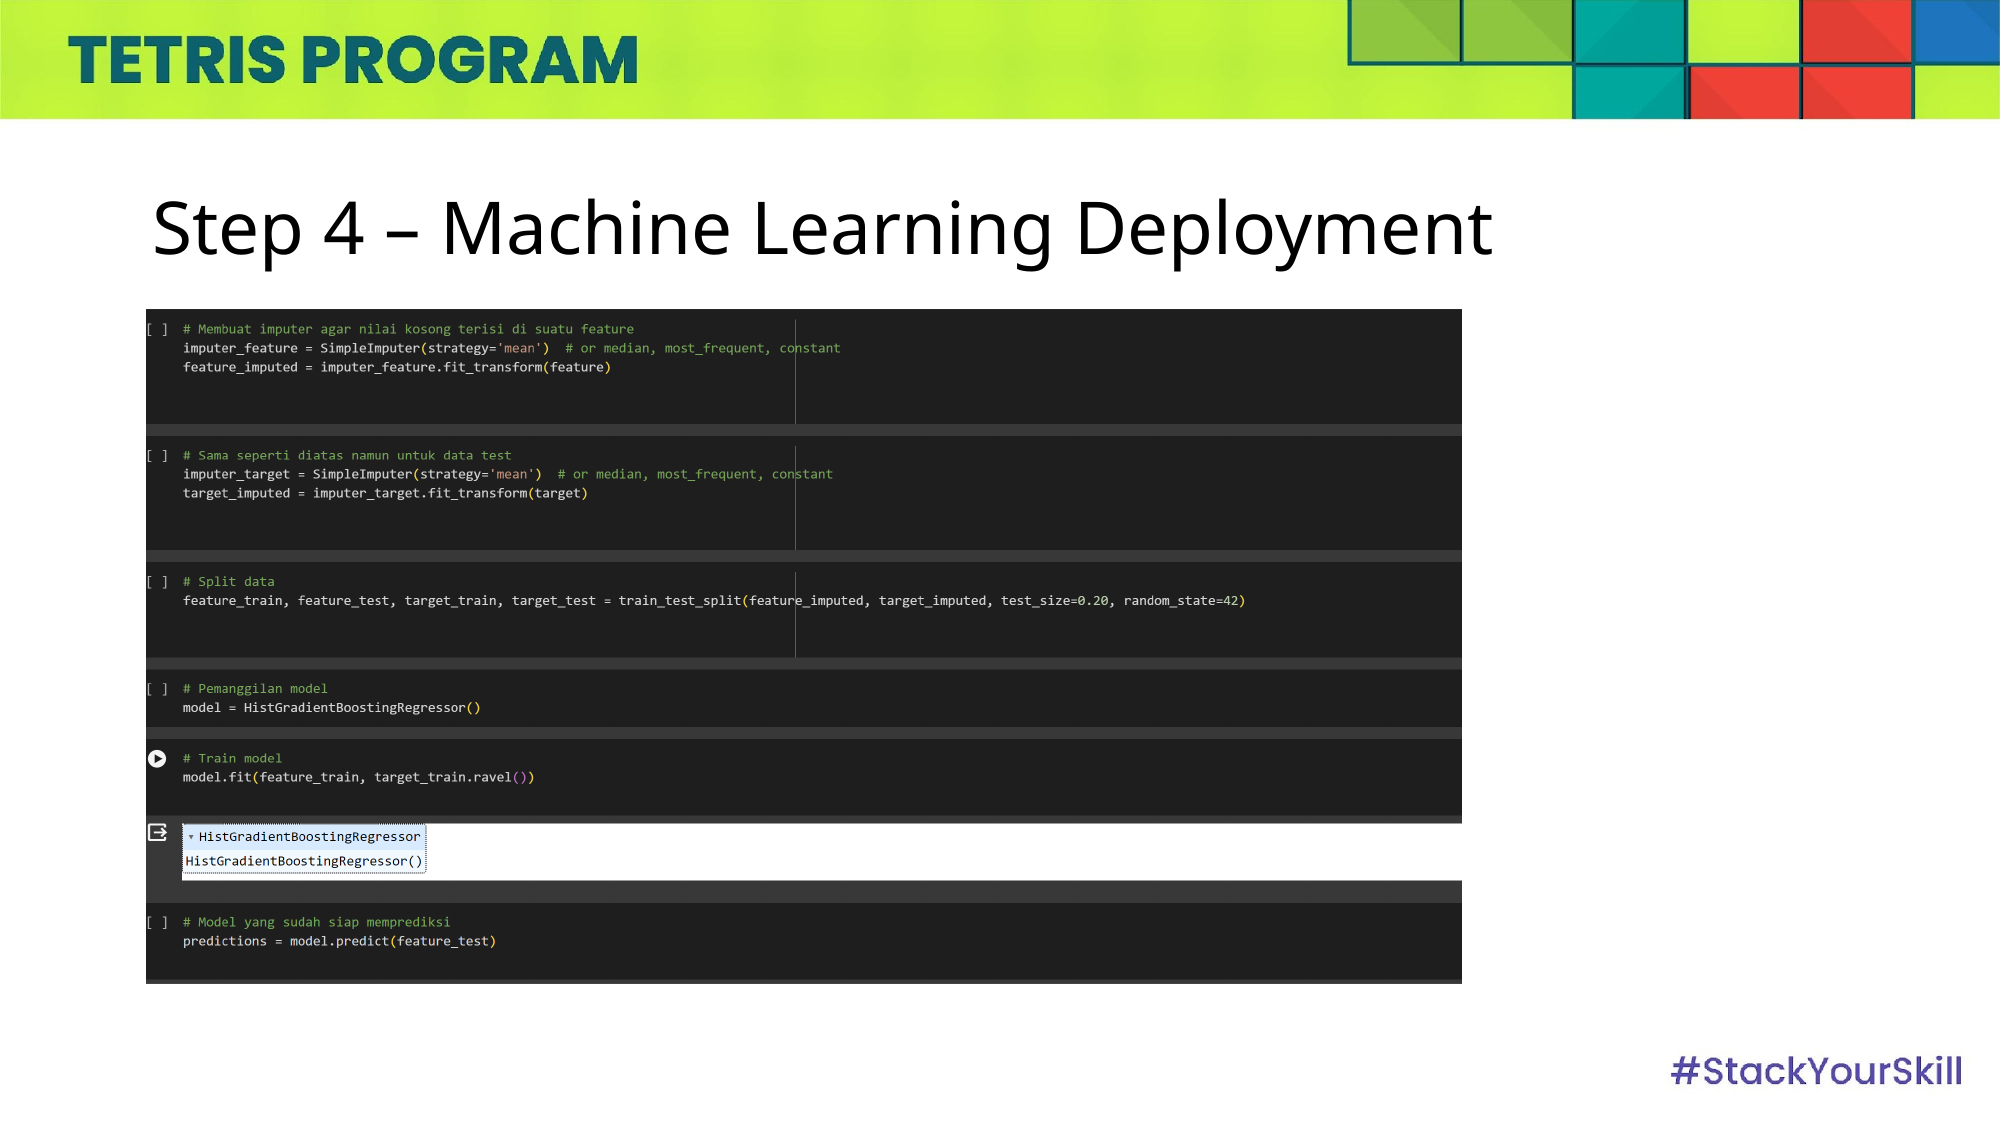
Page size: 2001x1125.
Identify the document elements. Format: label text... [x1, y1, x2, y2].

picture [0, 0, 2000, 1125]
title Step 4 – Machine Learning Deployment [137, 122, 1863, 340]
